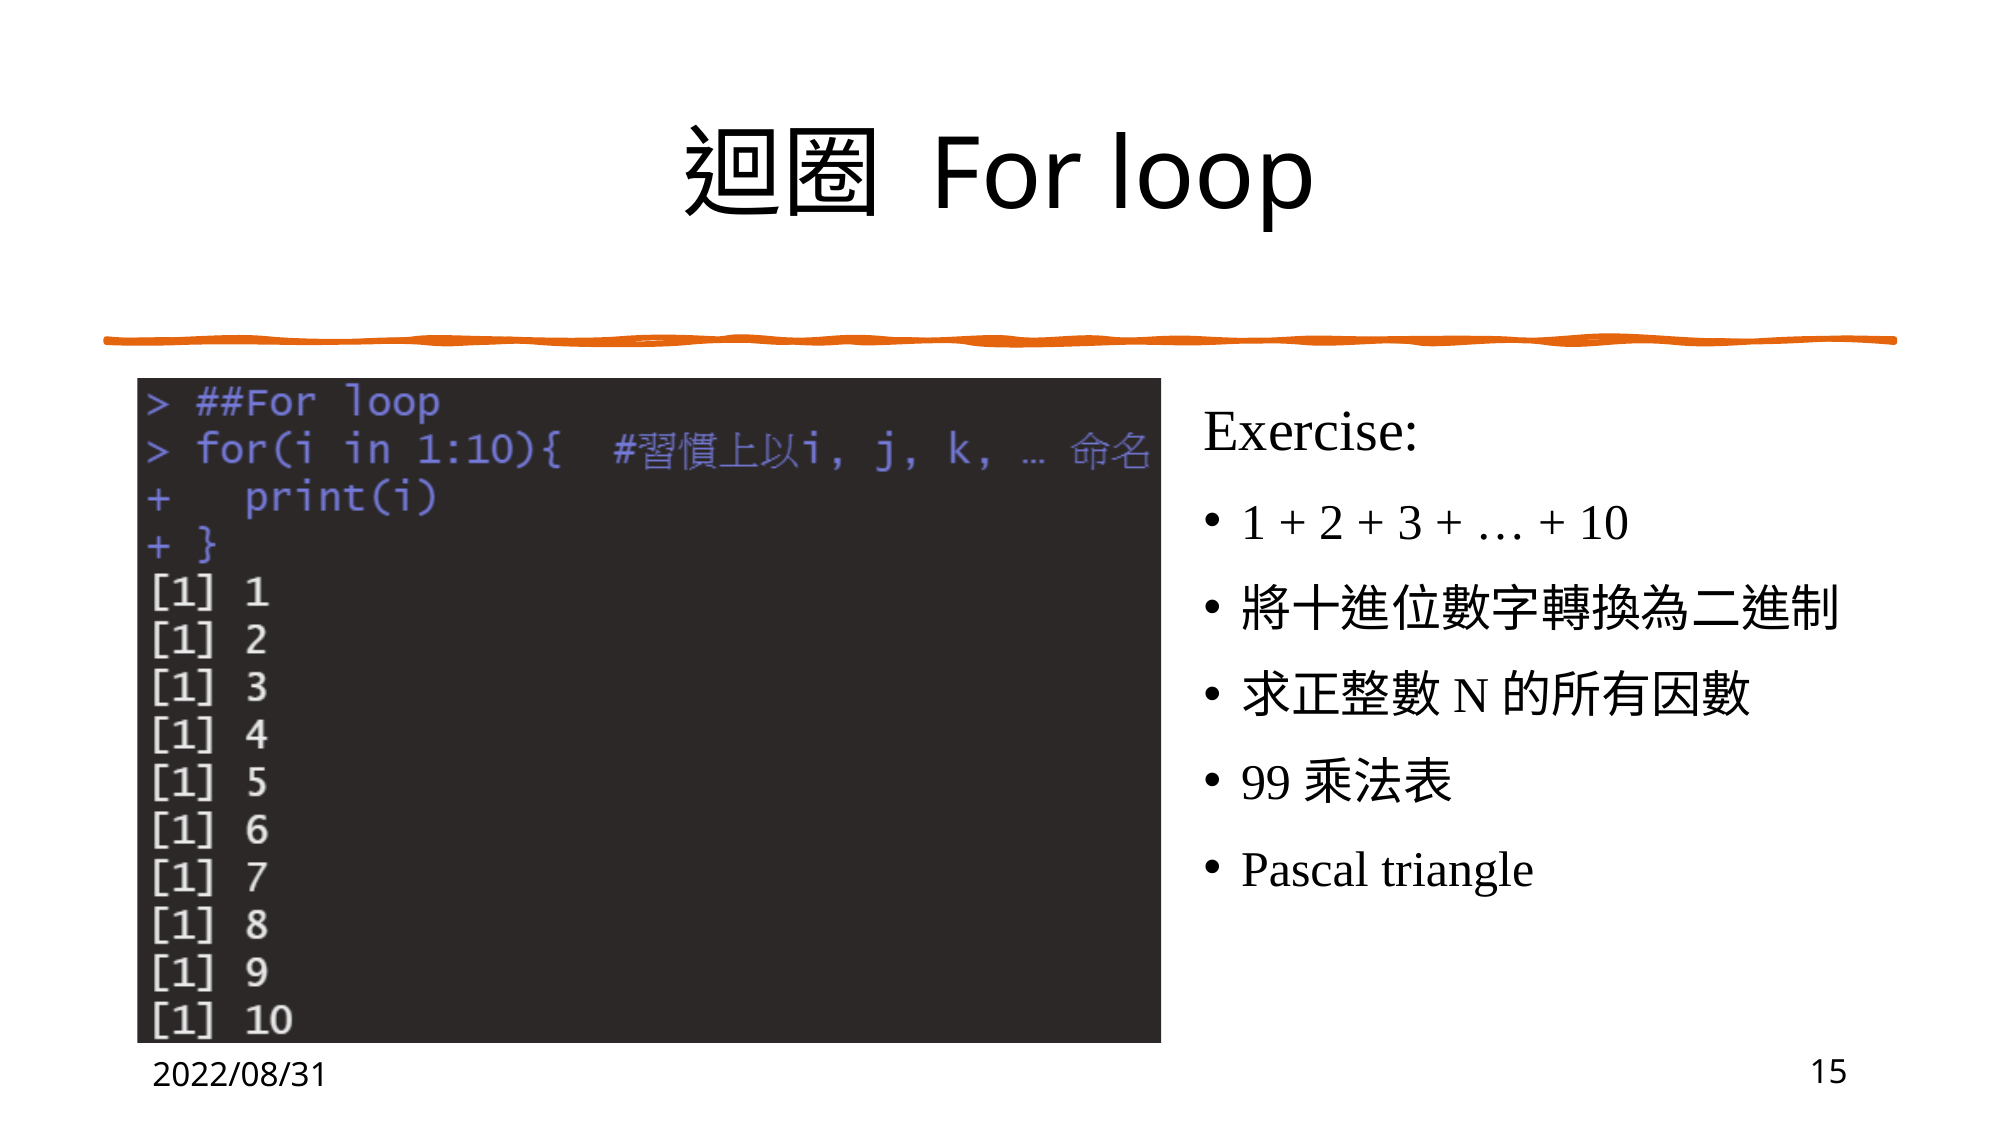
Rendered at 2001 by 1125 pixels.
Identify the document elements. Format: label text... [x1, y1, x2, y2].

list Exercise: 1 + 2 + 3 + … + 10 將十進位數字轉換為二進制 求正整數N的所有因數 99乘法表 Pascal triangle [1188, 378, 1890, 1014]
picture [137, 377, 1162, 1043]
slide_number 15 [1412, 1042, 1863, 1103]
title 迴圈 For loop [137, 59, 1863, 278]
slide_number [137, 1043, 588, 1103]
